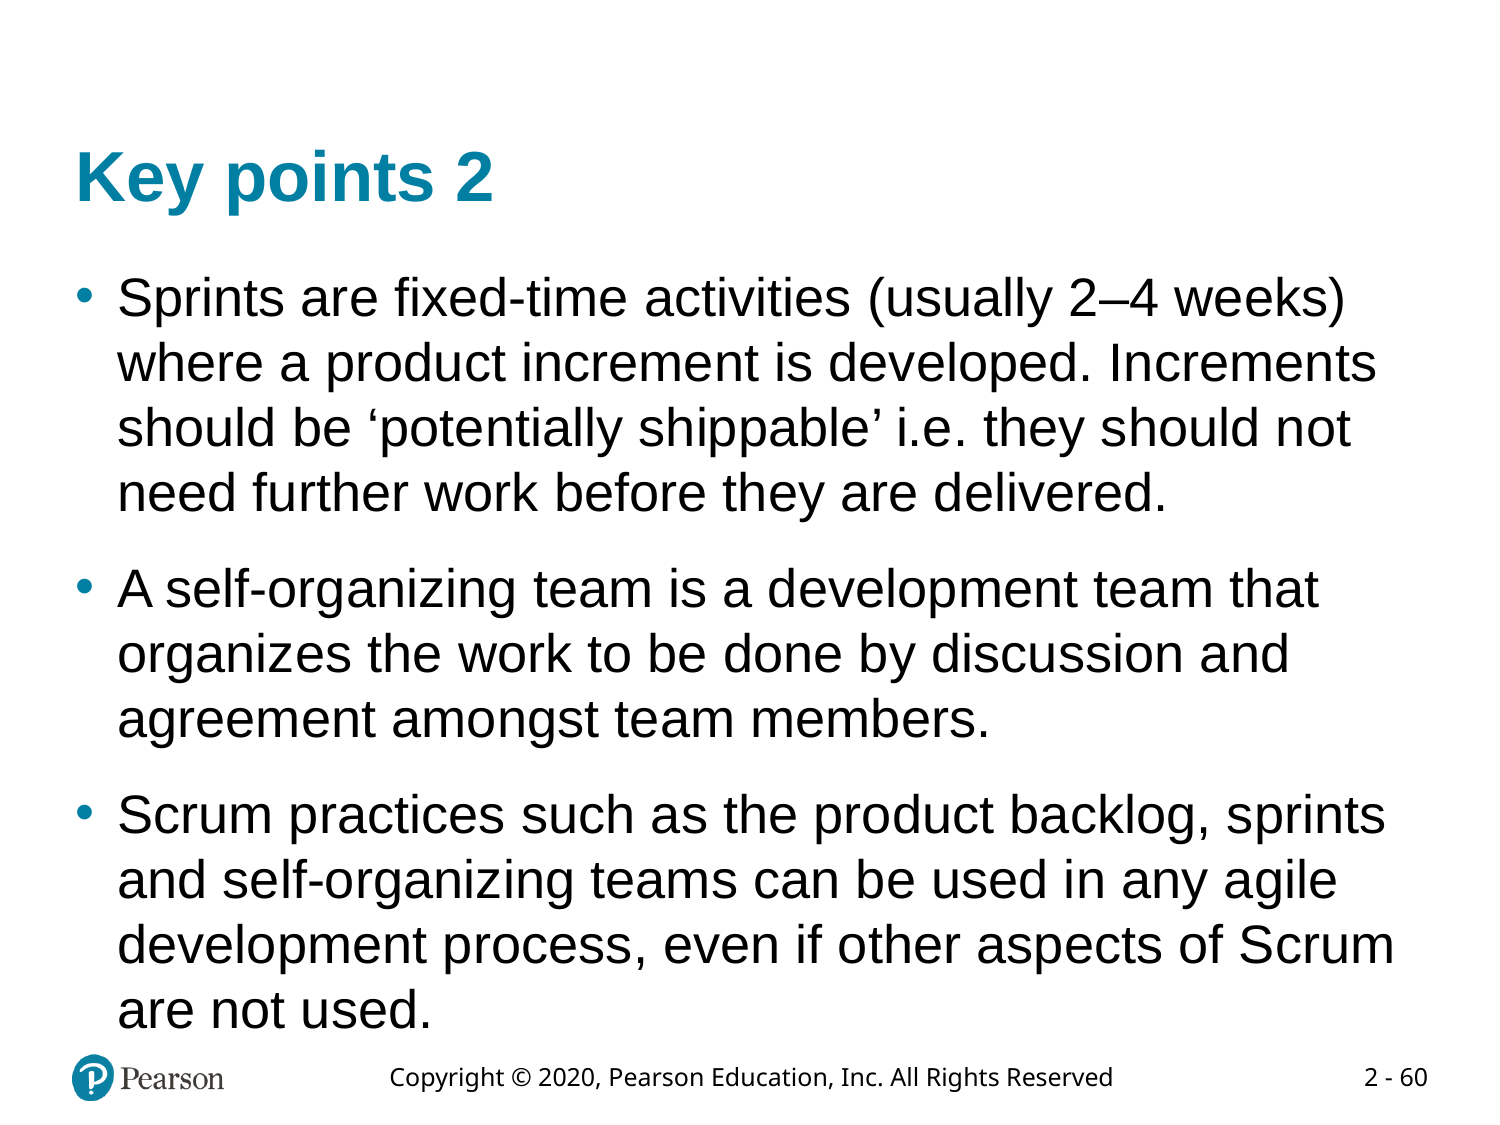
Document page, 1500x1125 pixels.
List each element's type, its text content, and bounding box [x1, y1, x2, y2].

picture [99, 1054, 224, 1101]
picture [72, 1054, 89, 1072]
list Sprints are fixed-time activities (usually 2–4 weeks) where a product increment is developed. Increments should be ‘potentially shippable’ i.e. they should not need further work before they are delivered. A self-organizing team is a development team that organizes the work to be done by discussion and agreement amongst team members. Scrum practices such as the product backlog, sprints and self-organizing teams can be used in any agile development process, even if other aspects of Scrum are not used. [75, 262, 1425, 1050]
picture [81, 1064, 107, 1089]
picture [72, 1087, 83, 1101]
title Key points 2 [75, 35, 1425, 216]
